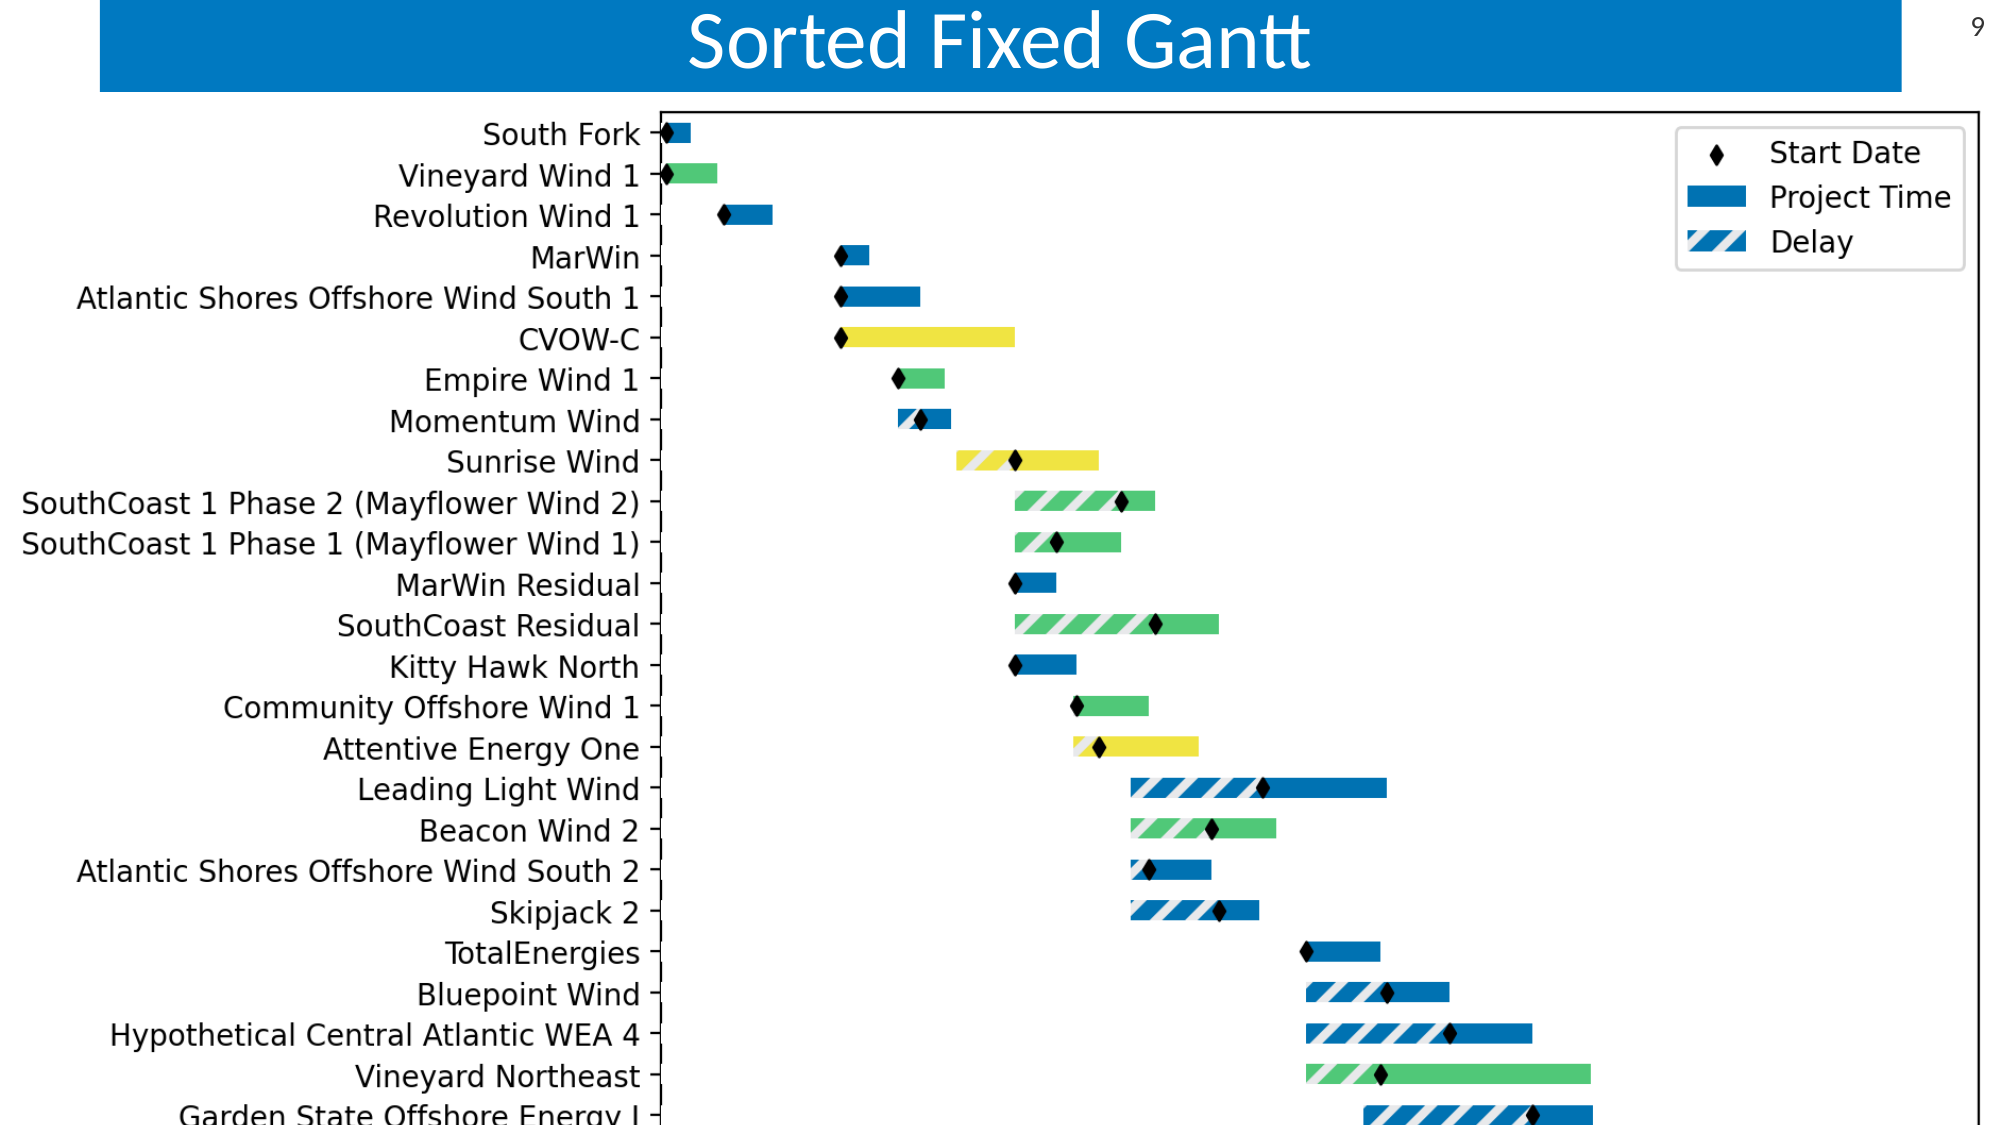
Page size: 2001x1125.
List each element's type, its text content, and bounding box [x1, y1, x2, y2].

title Sorted Fixed Gantt [99, 0, 1902, 91]
picture [0, 92, 2000, 1125]
